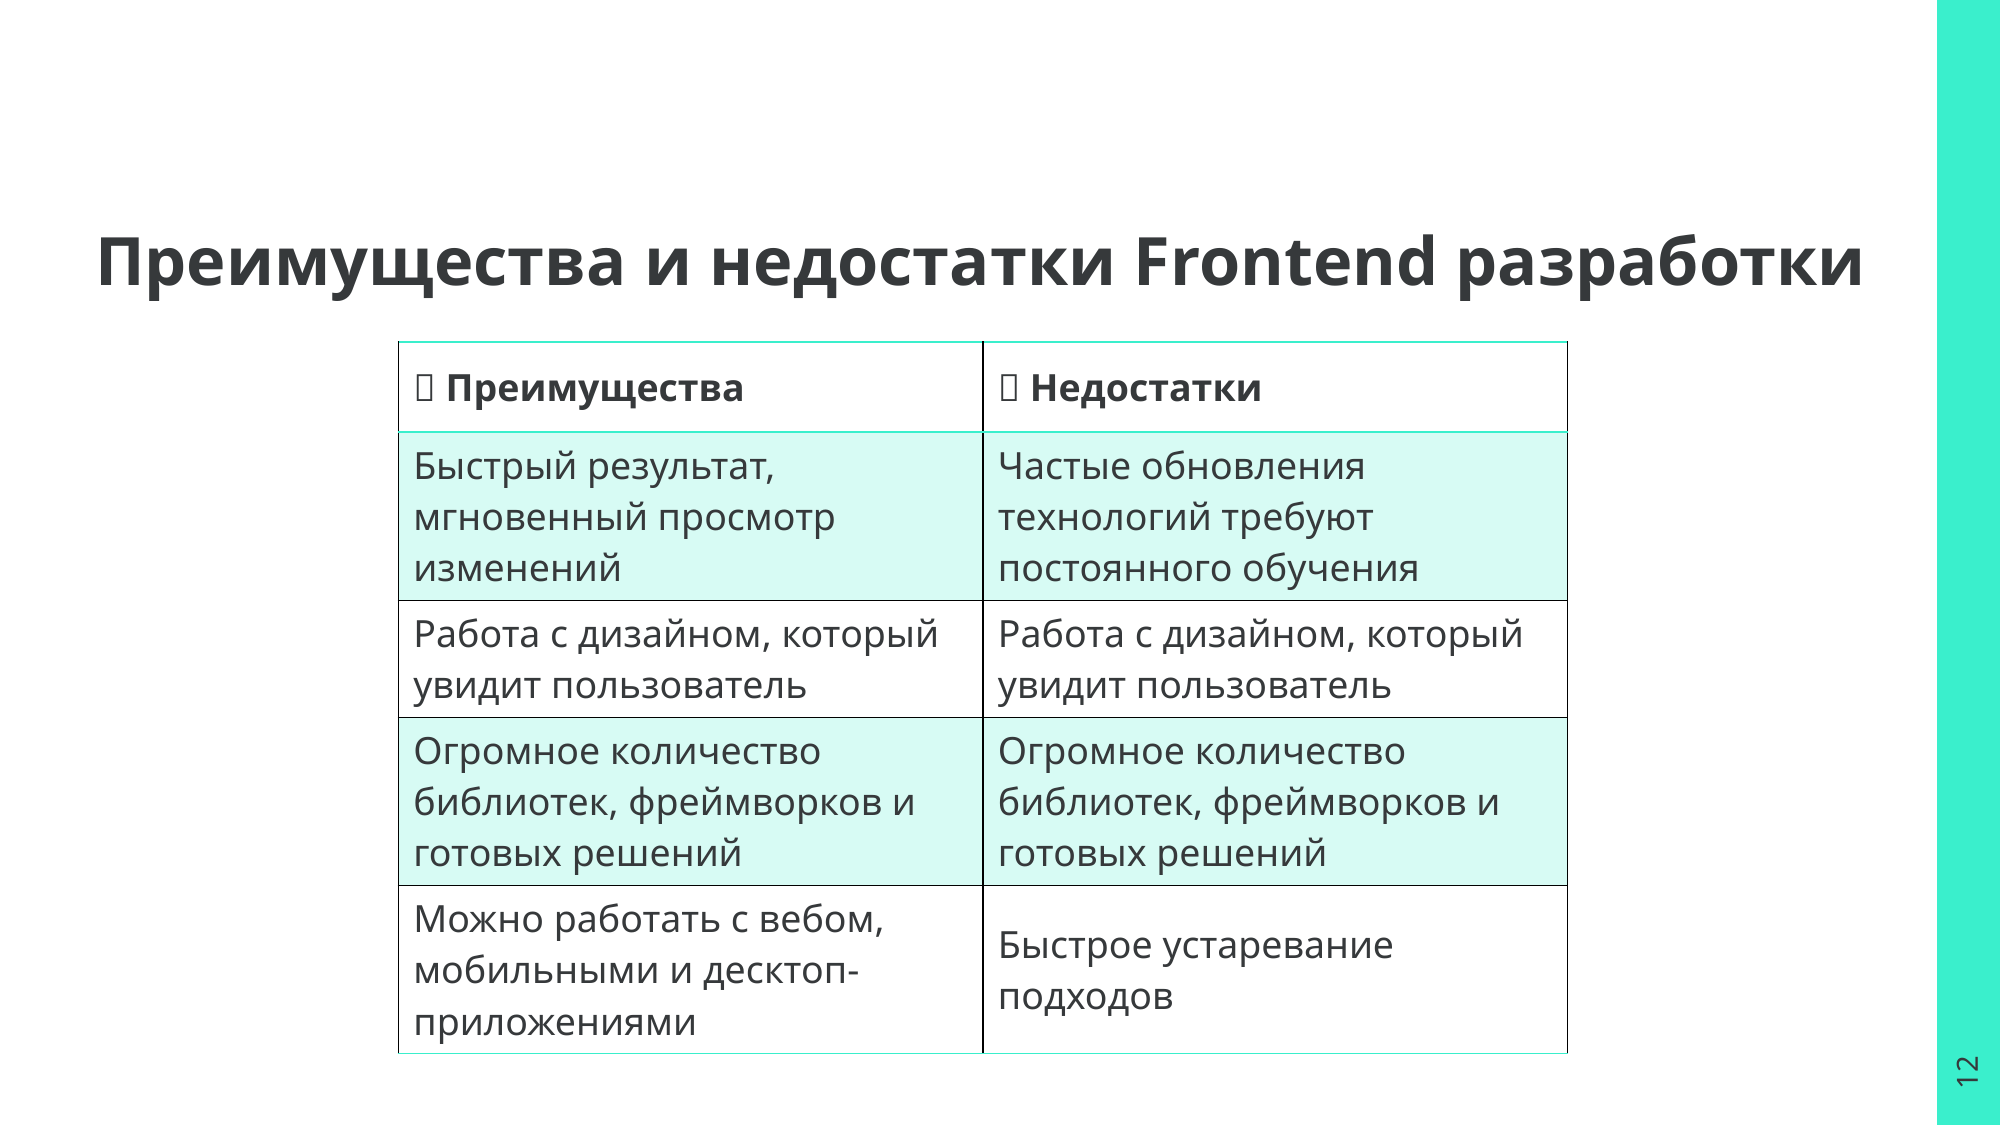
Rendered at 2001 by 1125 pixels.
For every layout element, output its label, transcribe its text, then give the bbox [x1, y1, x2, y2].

table_cell Быстрое устаревание подходов [984, 886, 1567, 1053]
table_cell Быстрый результат, мгновенный просмотр изменений [399, 433, 982, 600]
table_cell Огромное количество библиотек, фреймворков и готовых решений [984, 718, 1567, 885]
slide_number ‹#› [1937, 1019, 2000, 1125]
table_header ❌ Недостатки [984, 343, 1567, 431]
table_cell Можно работать с вебом, мобильными и десктоп-приложениями [399, 886, 982, 1053]
table_cell Работа с дизайном, который увидит пользователь [984, 601, 1567, 717]
table_cell Работа с дизайном, который увидит пользователь [399, 601, 982, 717]
table_header ✅ Преимущества [399, 343, 982, 431]
table_cell Частые обновления технологий требуют постоянного обучения [984, 433, 1567, 600]
table_cell Огромное количество библиотек, фреймворков и готовых решений [399, 718, 982, 885]
title Преимущества и недостатки Frontend разработки [79, 104, 1886, 300]
